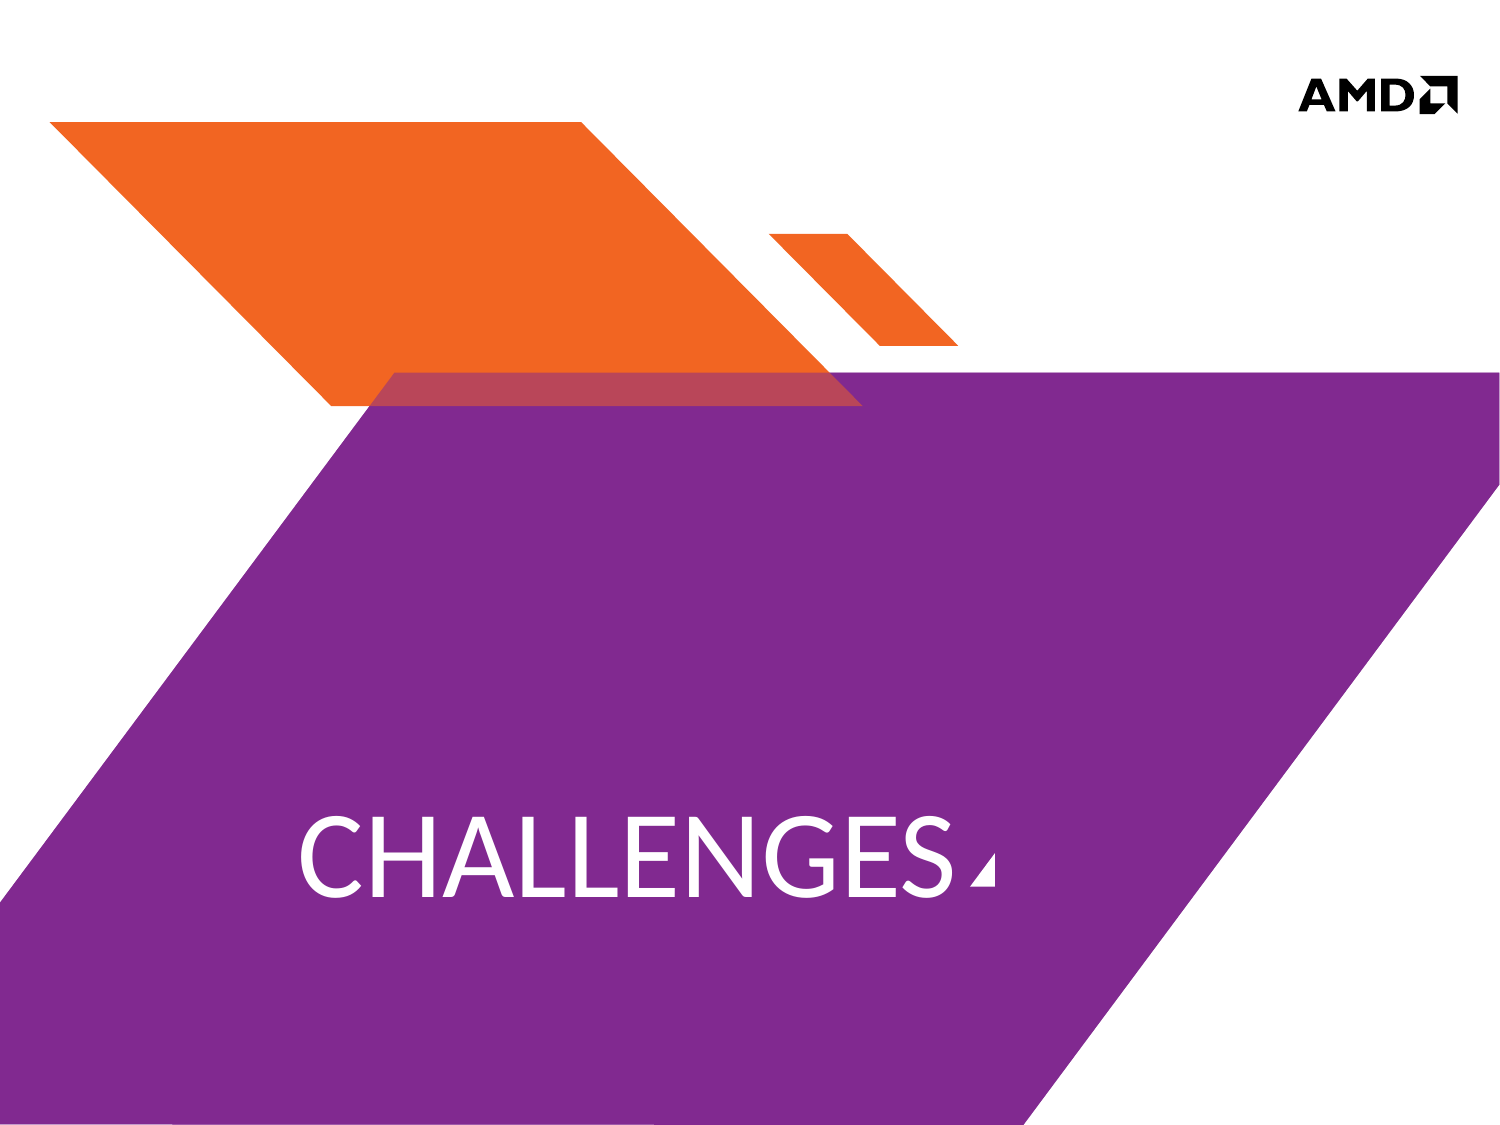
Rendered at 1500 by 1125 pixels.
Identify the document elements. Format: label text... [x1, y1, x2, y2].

title Challenges [155, 620, 958, 923]
